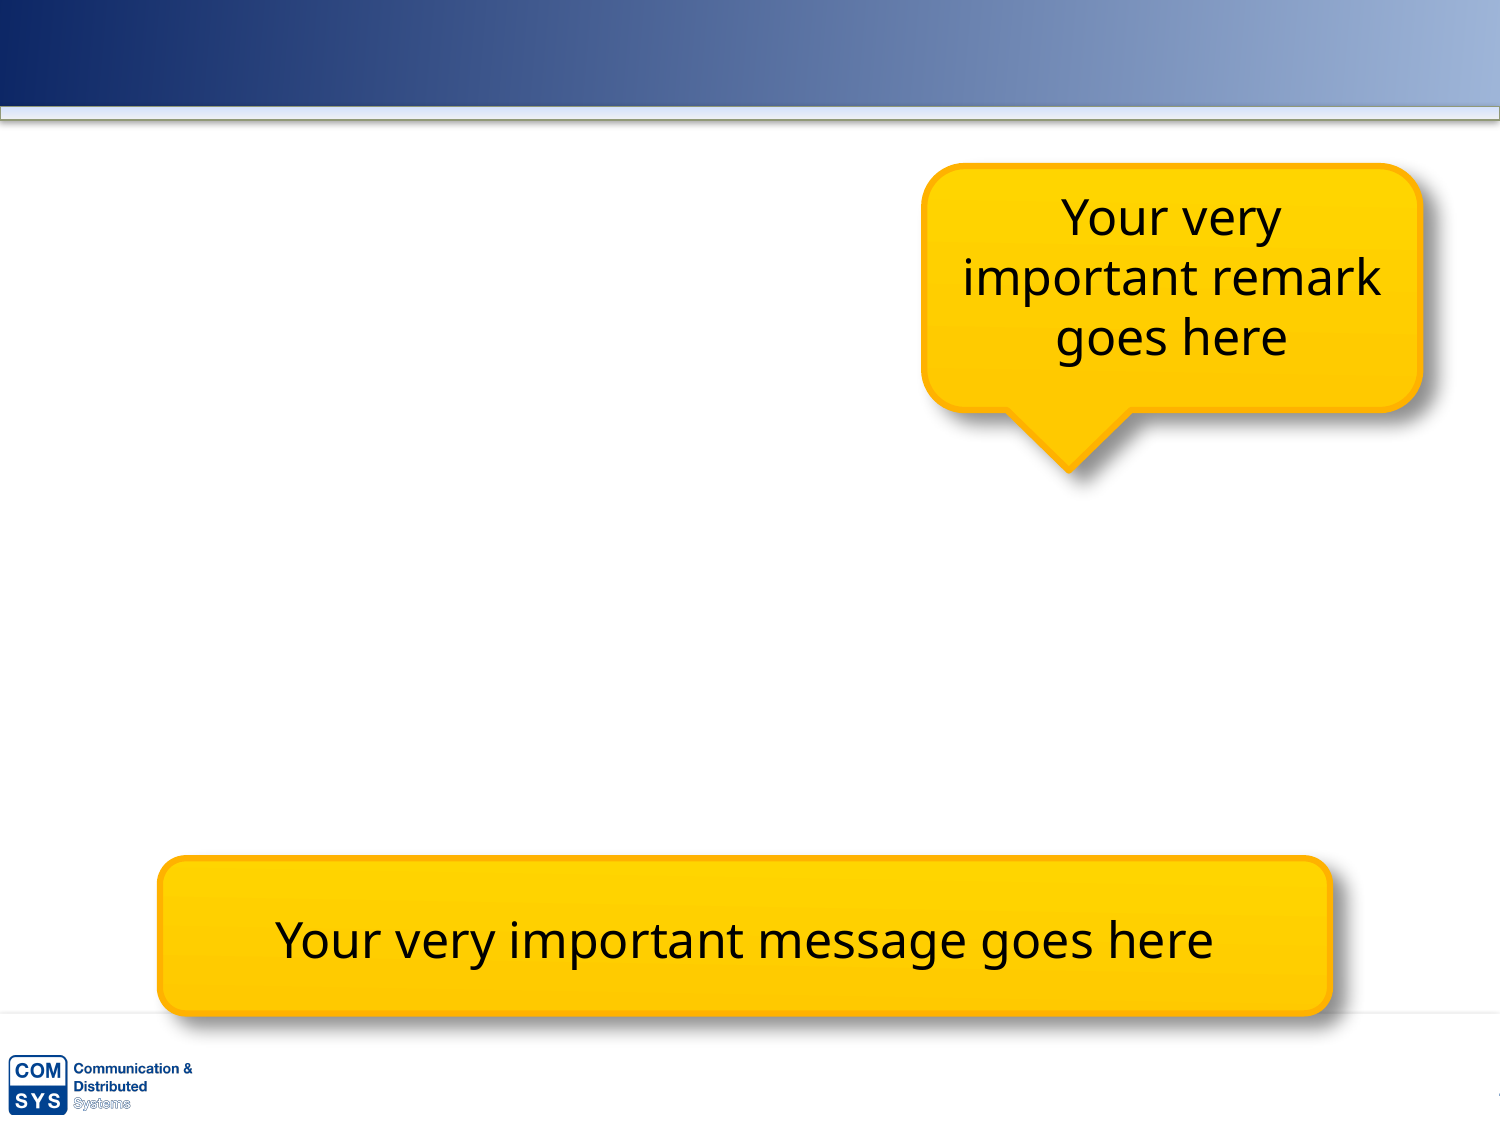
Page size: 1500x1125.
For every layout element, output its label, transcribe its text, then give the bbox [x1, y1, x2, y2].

text_box Your very important message goes here [159, 858, 1330, 1014]
text_box Your very important remark goes here [924, 166, 1421, 471]
